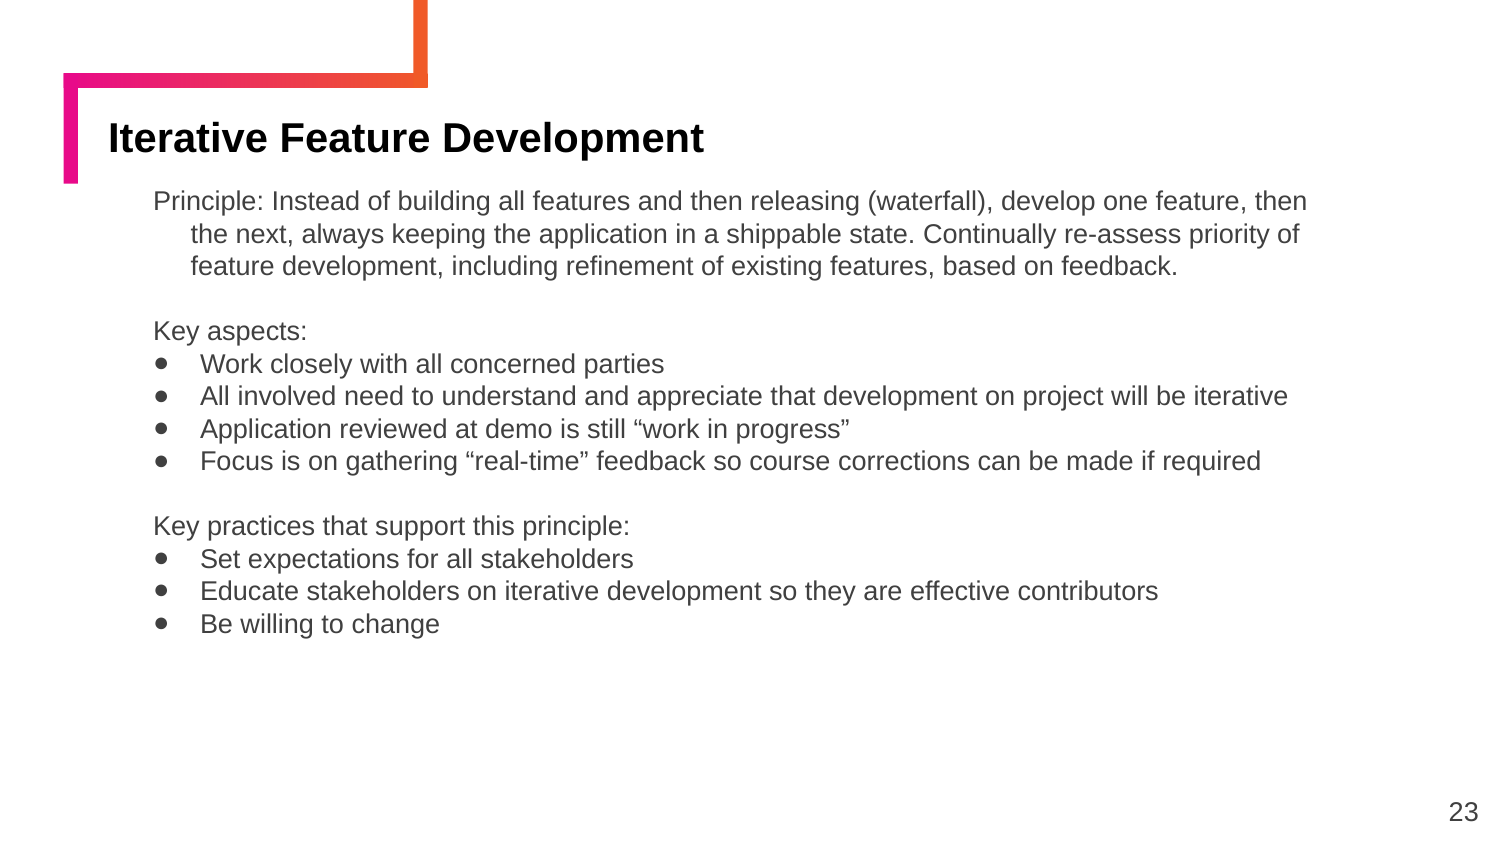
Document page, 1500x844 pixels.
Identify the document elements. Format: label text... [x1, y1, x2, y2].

title Iterative Feature Development [100, 117, 1455, 169]
subtitle Principle: Instead of building all features and then releasing (waterfall), develop one feature, then the next, always keeping the application in a shippable state. Continually re-assess priority of feature development, including refinement of existing features, based on feedback. Key aspects: Work closely with all concerned parties All involved need to understand and appreciate that development on project will be iterative Application reviewed at demo is still “work in progress” Focus is on gathering “real-time” feedback so course corrections can be made if required Key practices that support this principle: Set expectations for all stakeholders Educate stakeholders on iterative development so they are effective contributors Be willing to change [100, 168, 1352, 690]
slide_number 23 [1403, 779, 1494, 844]
